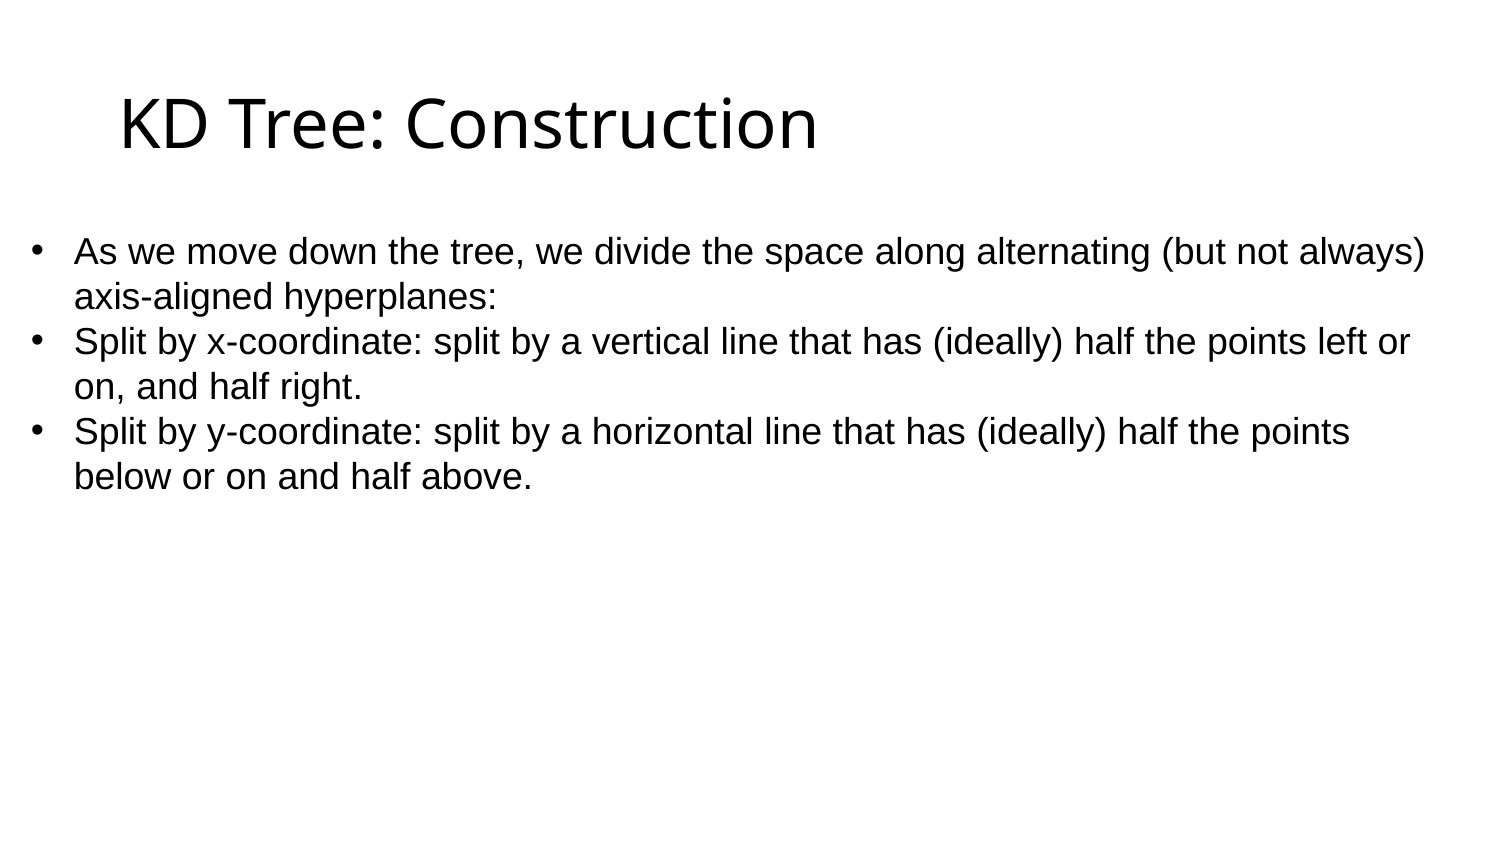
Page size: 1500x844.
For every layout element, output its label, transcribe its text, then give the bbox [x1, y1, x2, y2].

title KD Tree: Construction [103, 44, 1397, 174]
text_box As we move down the tree, we divide the space along alternating (but not always) axis-aligned hyperplanes: Split by x-coordinate: split by a vertical line that has (ideally) half the points left or on, and half right. Split by y-coordinate: split by a horizontal line that has (ideally) half the points below or on and half above. [0, 174, 1459, 570]
